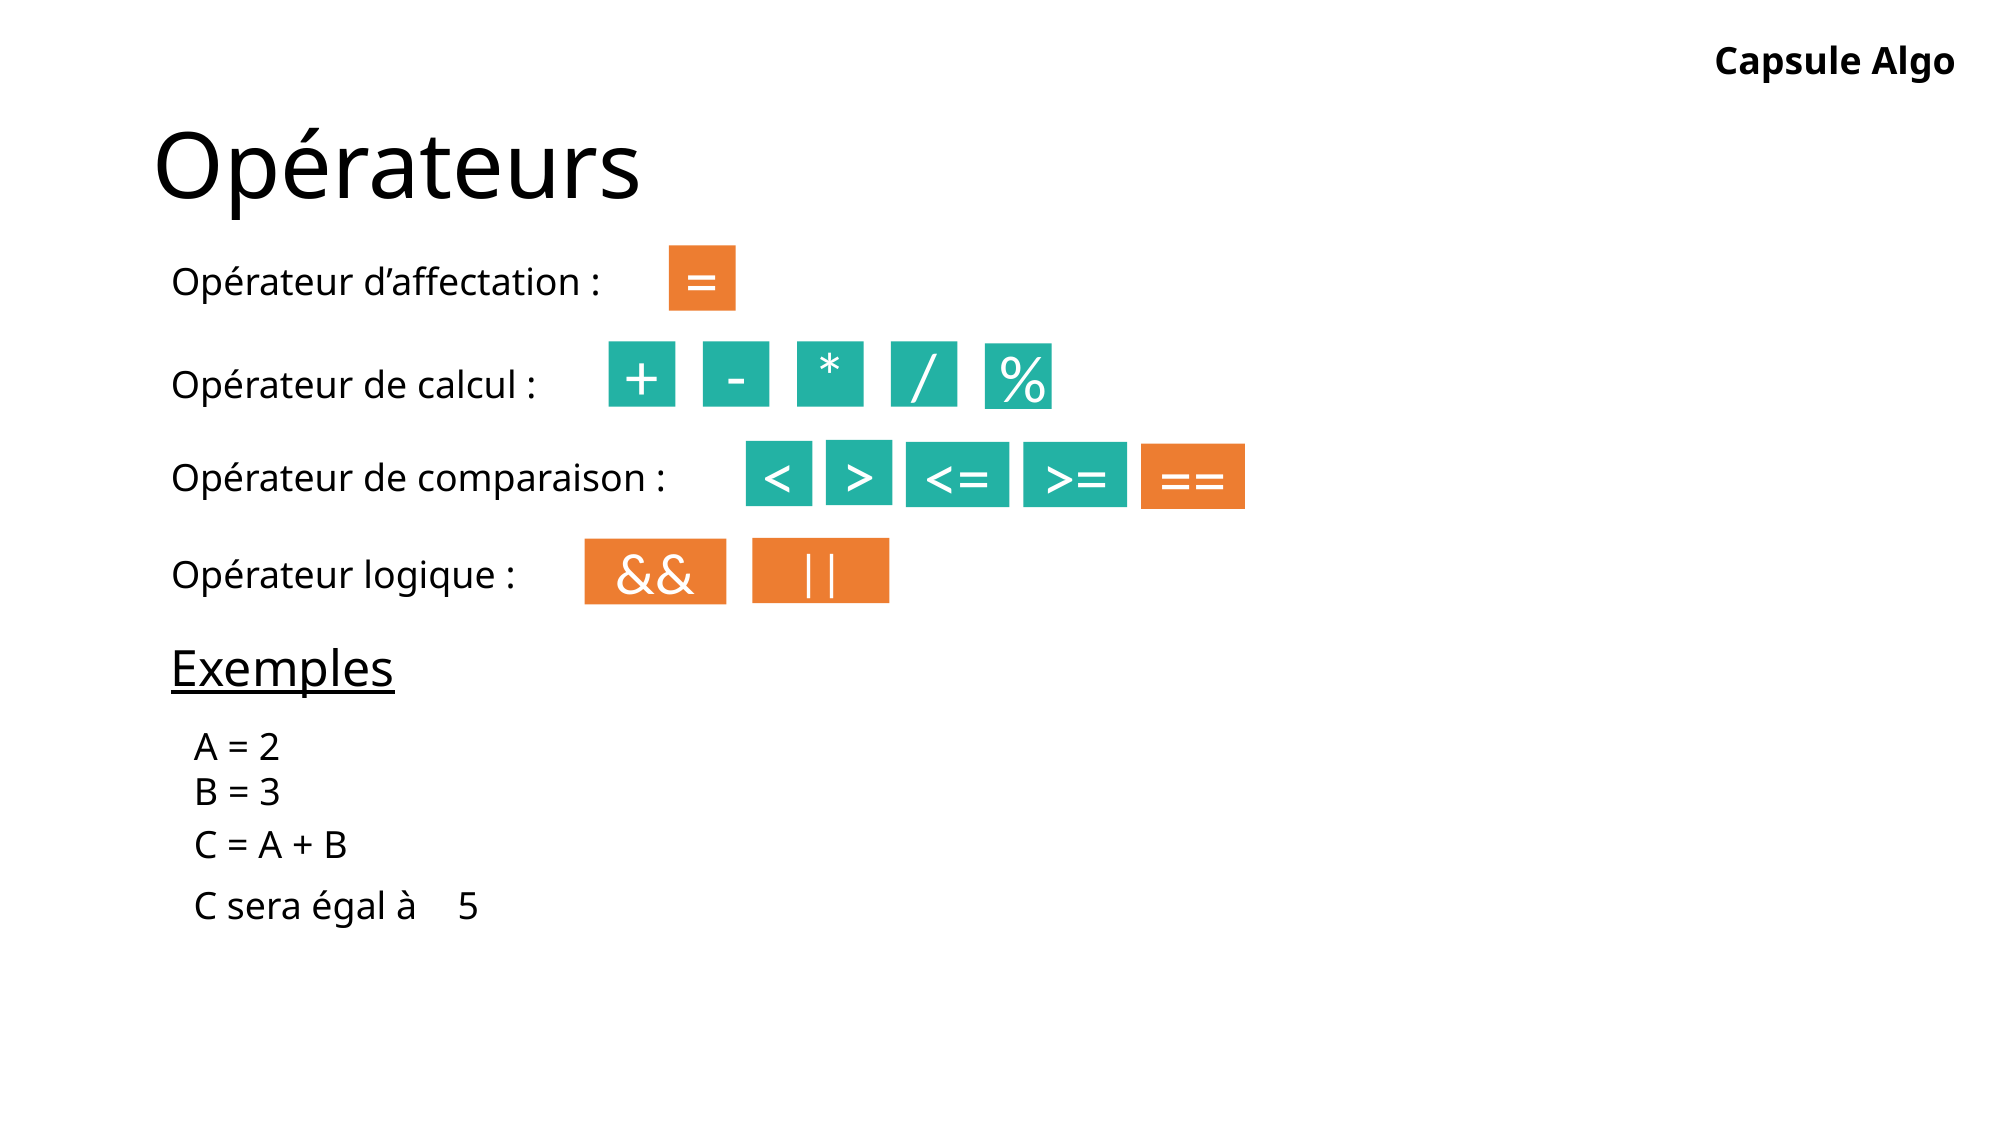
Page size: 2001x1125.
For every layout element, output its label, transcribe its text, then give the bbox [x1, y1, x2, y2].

text_box Capsule Algo [1611, 29, 1972, 90]
text_box && [584, 538, 727, 606]
text_box Opérateur de calcul : [156, 353, 666, 446]
text_box = [668, 244, 737, 312]
text_box Opérateur d’affectation : [156, 250, 878, 355]
text_box - [702, 355, 771, 408]
text_box C = A + B [178, 814, 573, 874]
text_box > [825, 439, 893, 506]
title Opérateurs [137, 59, 1863, 278]
text_box + [666, 355, 676, 408]
text_box % [984, 342, 1053, 410]
text_box >= [1022, 441, 1128, 508]
text_box == [1140, 443, 1246, 510]
text_box Opérateur logique : [156, 543, 584, 603]
text_box A = 2 B = 3 [178, 715, 640, 821]
text_box * [796, 355, 865, 408]
text_box < [745, 440, 813, 507]
text_box C sera égal à [178, 874, 442, 935]
text_box Opérateur de comparaison : [156, 446, 774, 507]
text_box 5 [442, 874, 521, 935]
text_box <= [905, 441, 1011, 508]
text_box || [751, 537, 890, 604]
text_box / [890, 340, 958, 408]
text_box Exemples [156, 628, 1338, 704]
